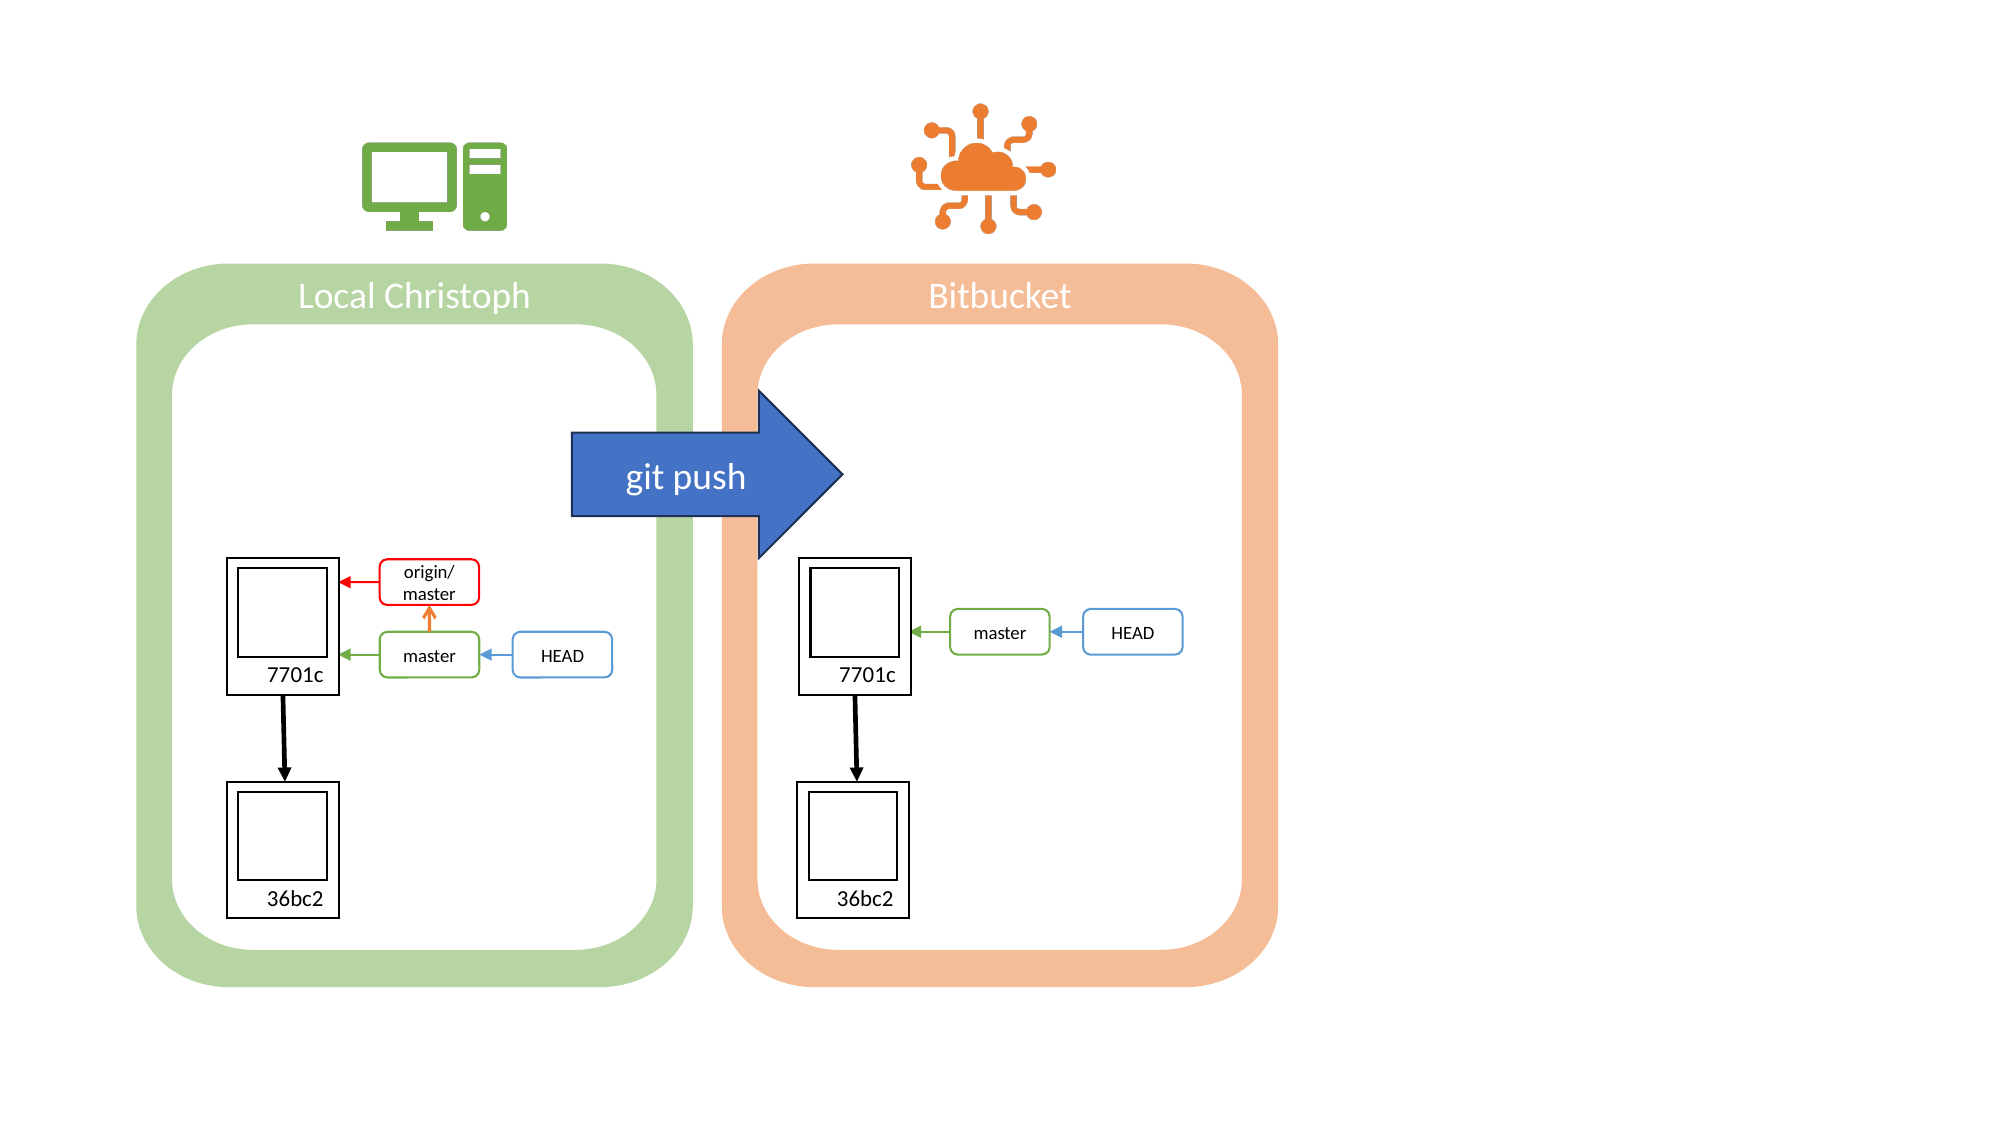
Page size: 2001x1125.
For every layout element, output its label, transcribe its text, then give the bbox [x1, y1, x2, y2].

text_box master [949, 607, 1051, 656]
picture [908, 94, 1059, 245]
text_box Bitbucket [721, 263, 1279, 988]
text_box git push [570, 388, 845, 561]
picture [359, 111, 510, 262]
text_box HEAD [511, 630, 614, 679]
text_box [227, 558, 339, 695]
text_box master [378, 630, 481, 679]
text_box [797, 781, 909, 919]
text_box Local Christoph [136, 263, 693, 988]
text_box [799, 558, 911, 695]
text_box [227, 781, 339, 919]
text_box origin/master [378, 558, 481, 606]
text_box HEAD [1082, 607, 1184, 656]
